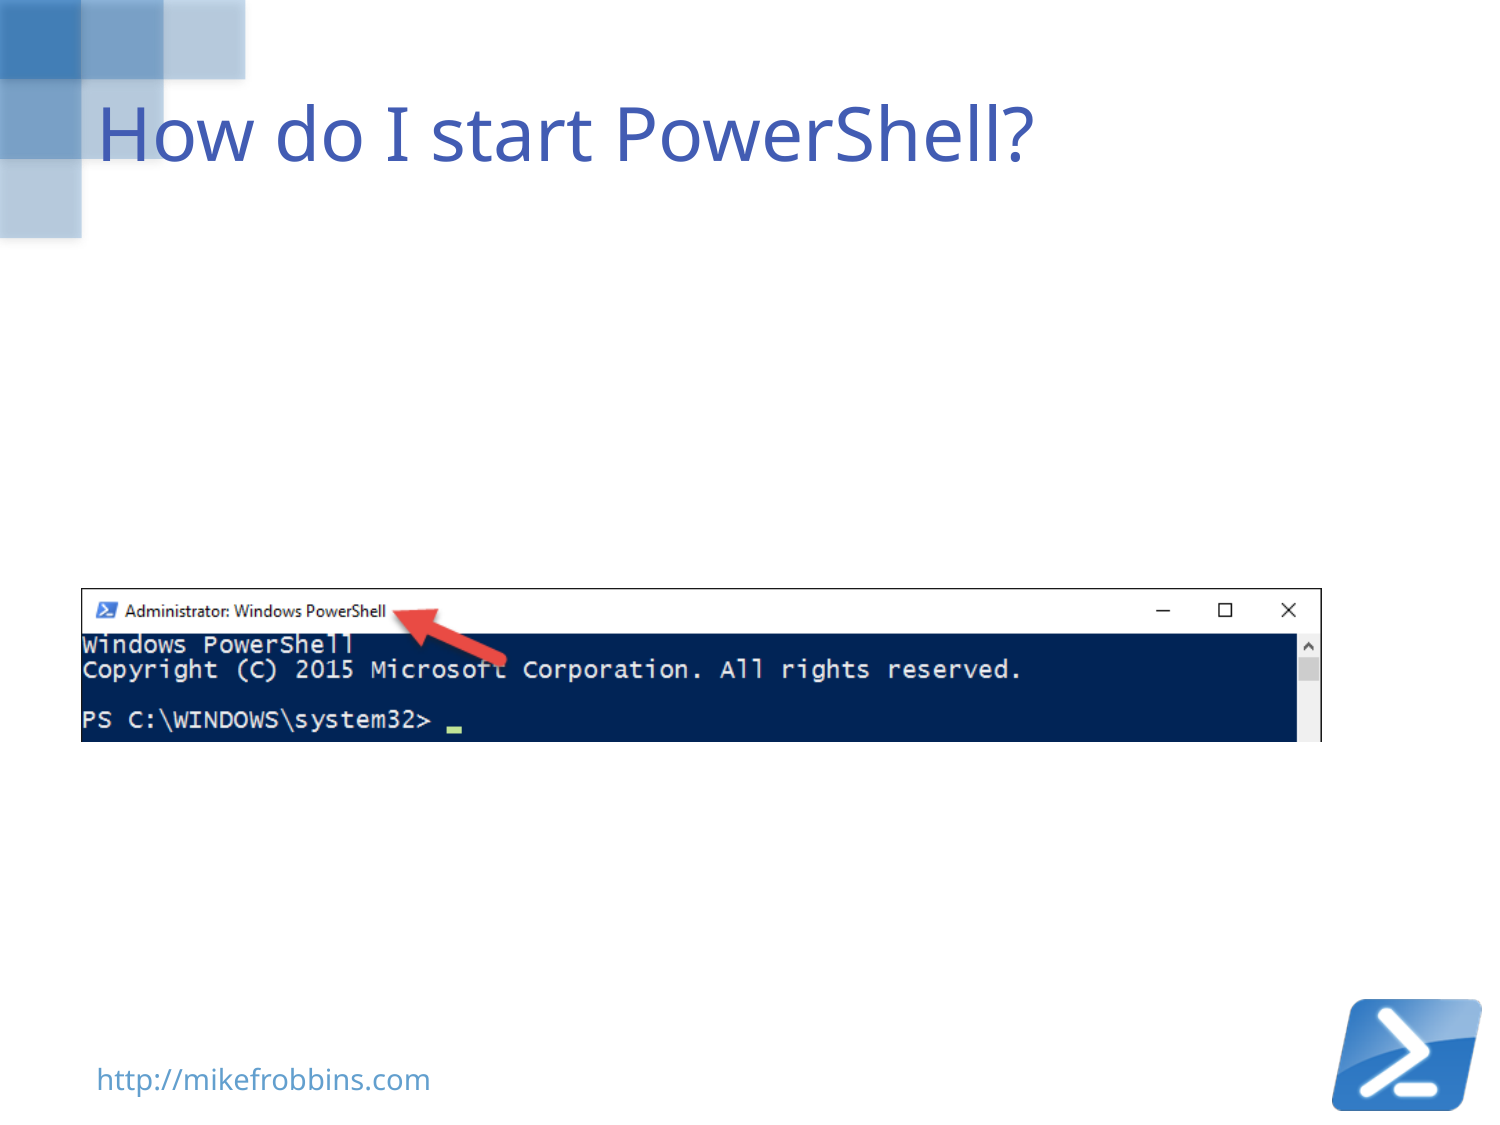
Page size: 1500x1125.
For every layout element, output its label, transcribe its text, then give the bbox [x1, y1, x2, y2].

picture [1332, 999, 1482, 1111]
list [81, 587, 1322, 742]
title How do I start PowerShell? [81, 79, 1322, 263]
